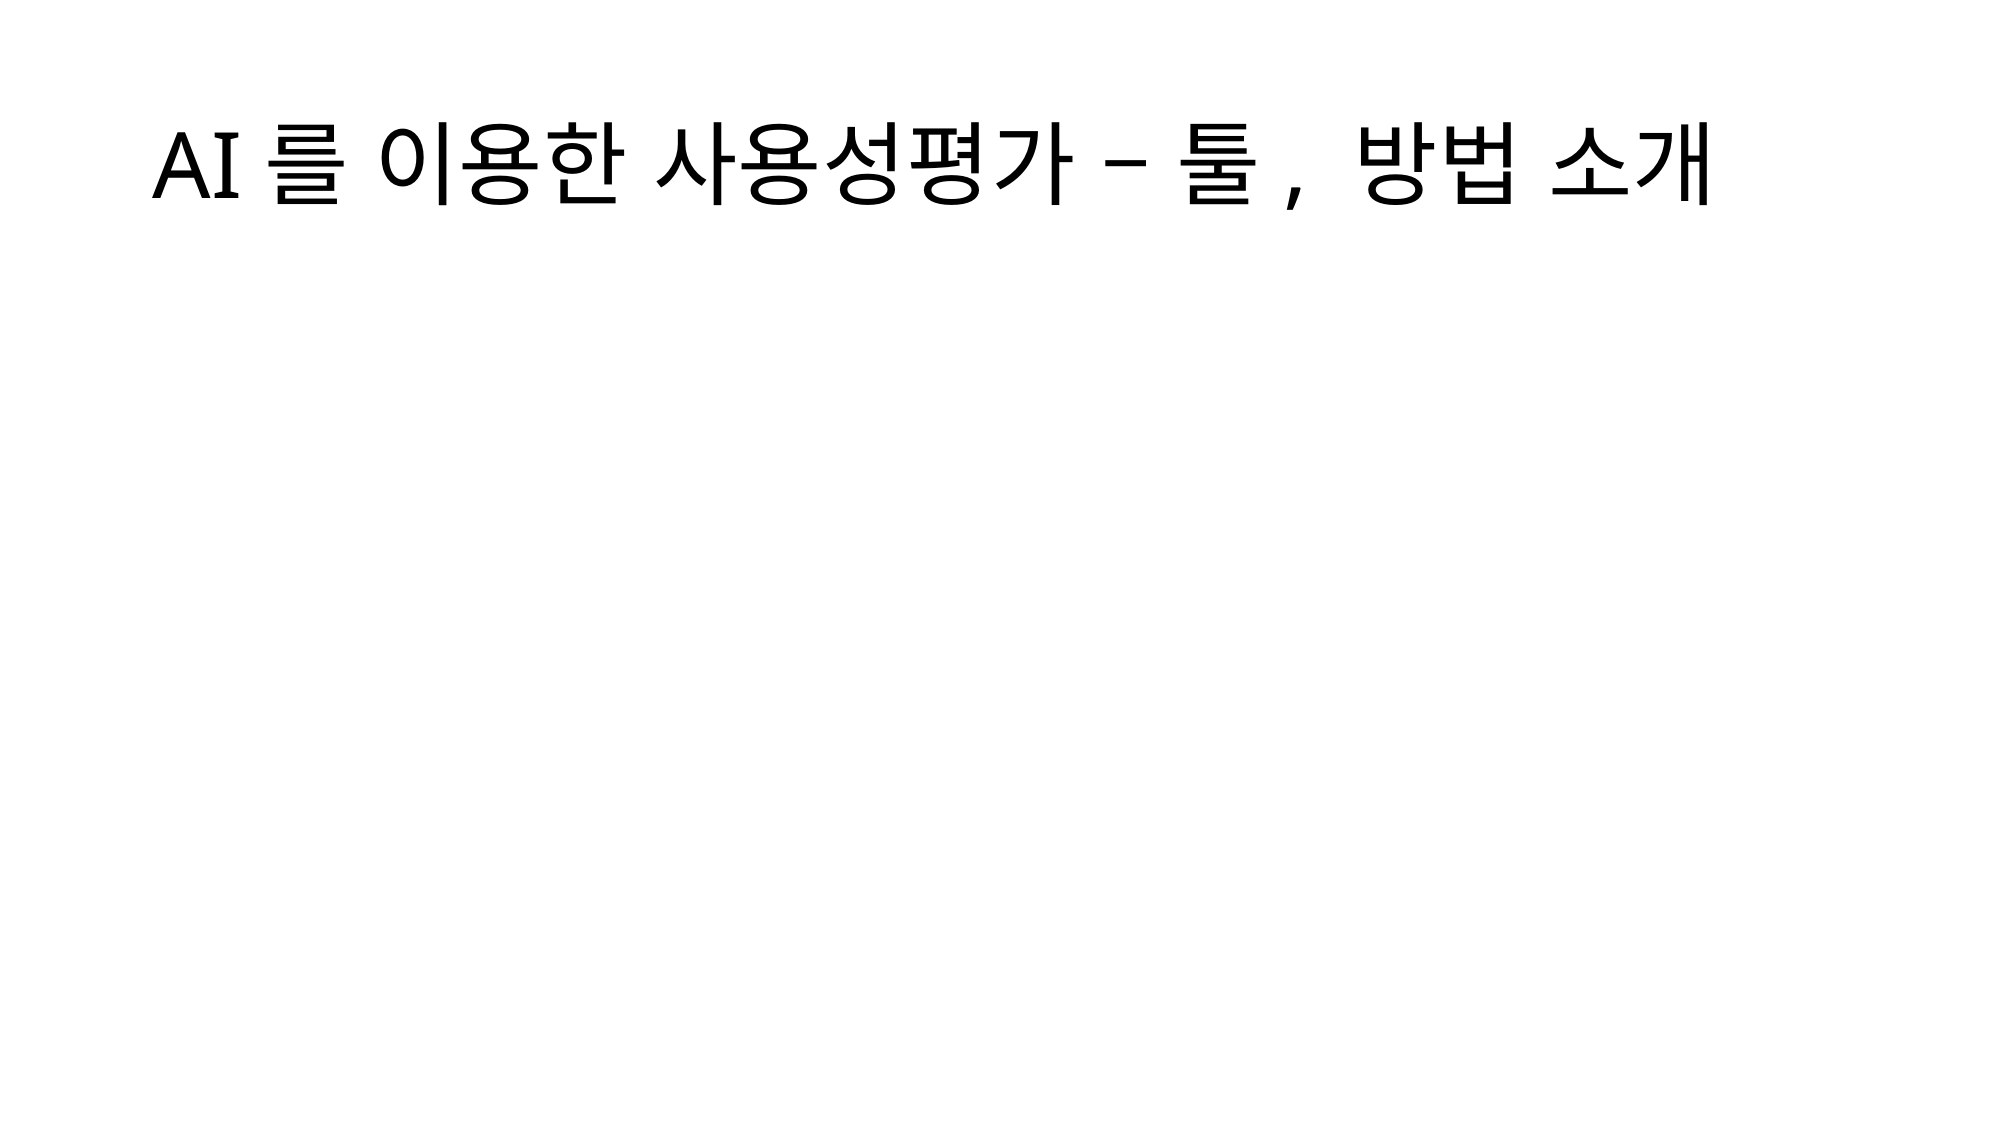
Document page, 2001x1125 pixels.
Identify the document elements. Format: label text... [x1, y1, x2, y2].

title AI를 이용한 사용성평가 – 툴, 방법 소개 [137, 59, 1863, 278]
